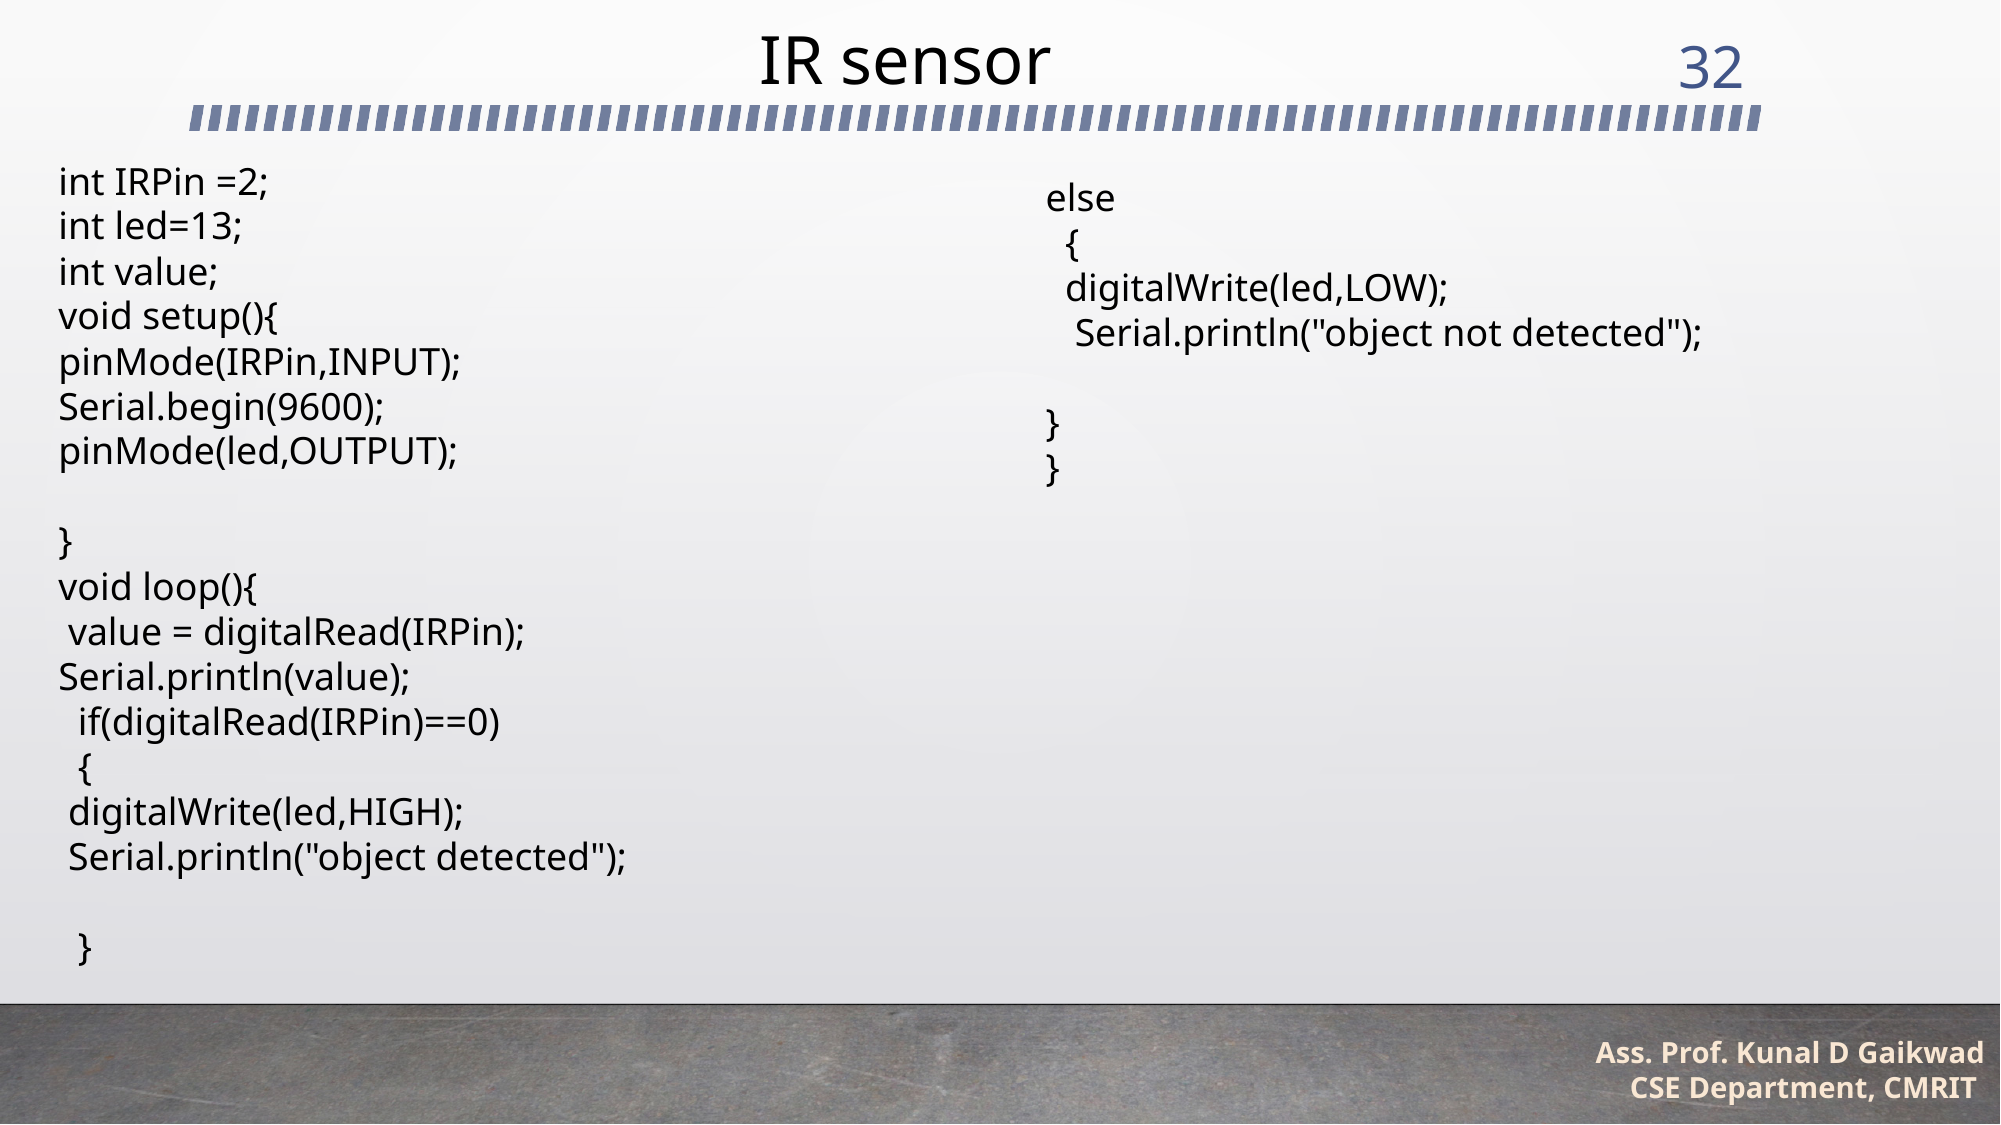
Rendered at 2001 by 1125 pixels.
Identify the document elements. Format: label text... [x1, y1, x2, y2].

slide_number 32 [1694, 22, 1760, 106]
picture [0, 1004, 2000, 1124]
text_box IR sensor [118, 19, 1694, 192]
text_box int IRPin =2; int led=13; int value; void setup(){ pinMode(IRPin,INPUT); Serial.begin(9600); pinMode(led,OUTPUT); } void loop(){ value = digitalRead(IRPin); Serial.println(value); if(digitalRead(IRPin)==0) { digitalWrite(led,HIGH); Serial.println("object detected"); } [43, 105, 812, 1020]
text_box else { digitalWrite(led,LOW); Serial.println("object not detected"); } } [1030, 166, 2000, 497]
text_box Ass. Prof. Kunal D Gaikwad CSE Department, CMRIT [1188, 1026, 2000, 1125]
